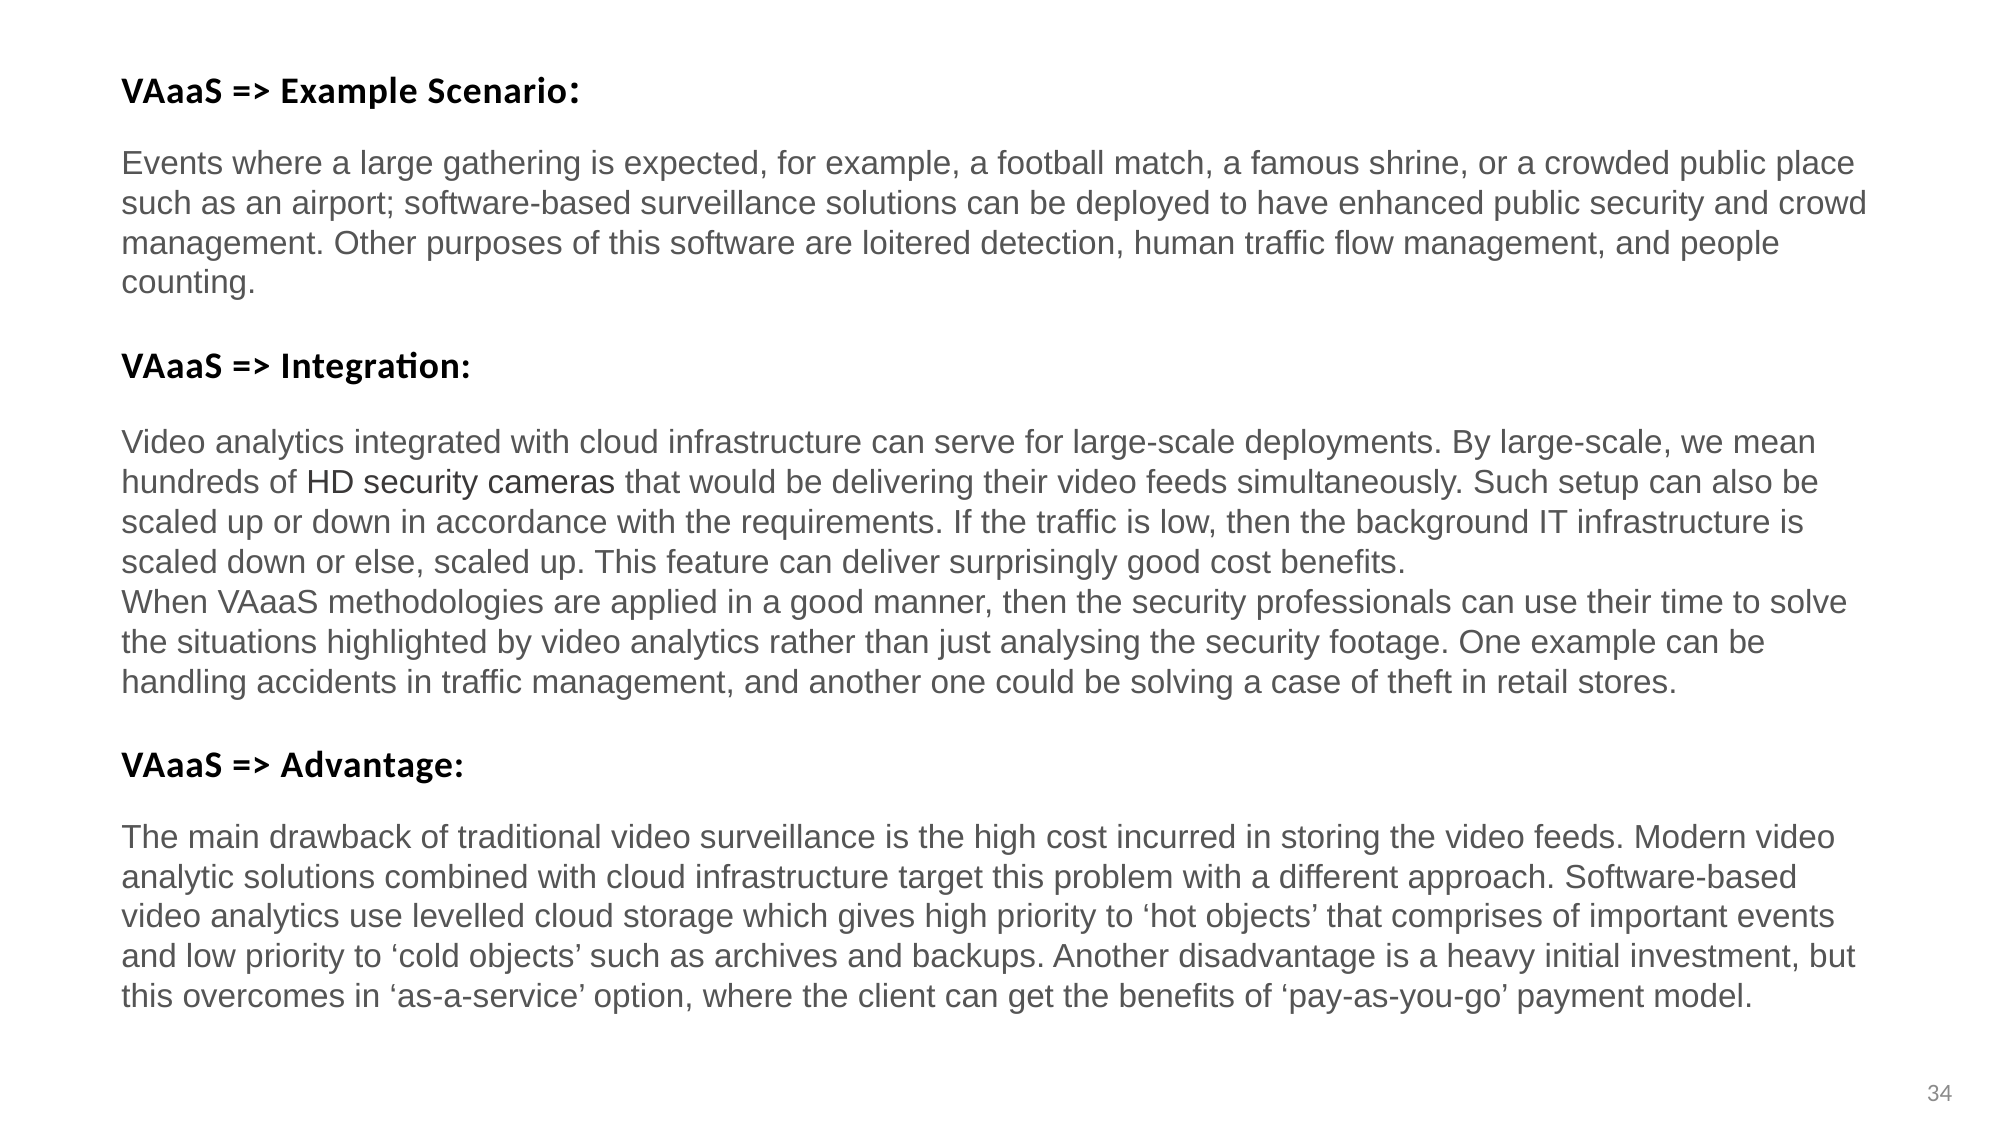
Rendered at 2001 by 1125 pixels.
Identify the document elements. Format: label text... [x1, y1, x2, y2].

slide_number 34 [1894, 1061, 1968, 1121]
text_box VAaaS => Example Scenario: Events where a large gathering is expected, for example, a football match, a famous shrine, or a crowded public place such as an airport; software-based surveillance solutions can be deployed to have enhanced public security and crowd management. Other purposes of this software are loitered detection, human traffic flow management, and people counting. VAaaS => Integration: Video analytics integrated with cloud infrastructure can serve for large-scale deployments. By large-scale, we mean hundreds of HD security cameras that would be delivering their video feeds simultaneously. Such setup can also be scaled up or down in accordance with the requirements. If the traffic is low, then the background IT infrastructure is scaled down or else, scaled up. This feature can deliver surprisingly good cost benefits. When VAaaS methodologies are applied in a good manner, then the security professionals can use their time to solve the situations highlighted by video analytics rather than just analysing the security footage. One example can be handling accidents in traffic management, and another one could be solving a case of theft in retail stores. VAaaS => Advantage: The main drawback of traditional video surveillance is the high cost incurred in storing the video feeds. Modern video analytic solutions combined with cloud infrastructure target this problem with a different approach. Software-based video analytics use levelled cloud storage which gives high priority to ‘hot objects’ that comprises of important events and low priority to ‘cold objects’ such as archives and backups. Another disadvantage is a heavy initial investment, but this overcomes in ‘as-a-service’ option, where the client can get the benefits of ‘pay-as-you-go’ payment model. [106, 58, 1894, 1125]
